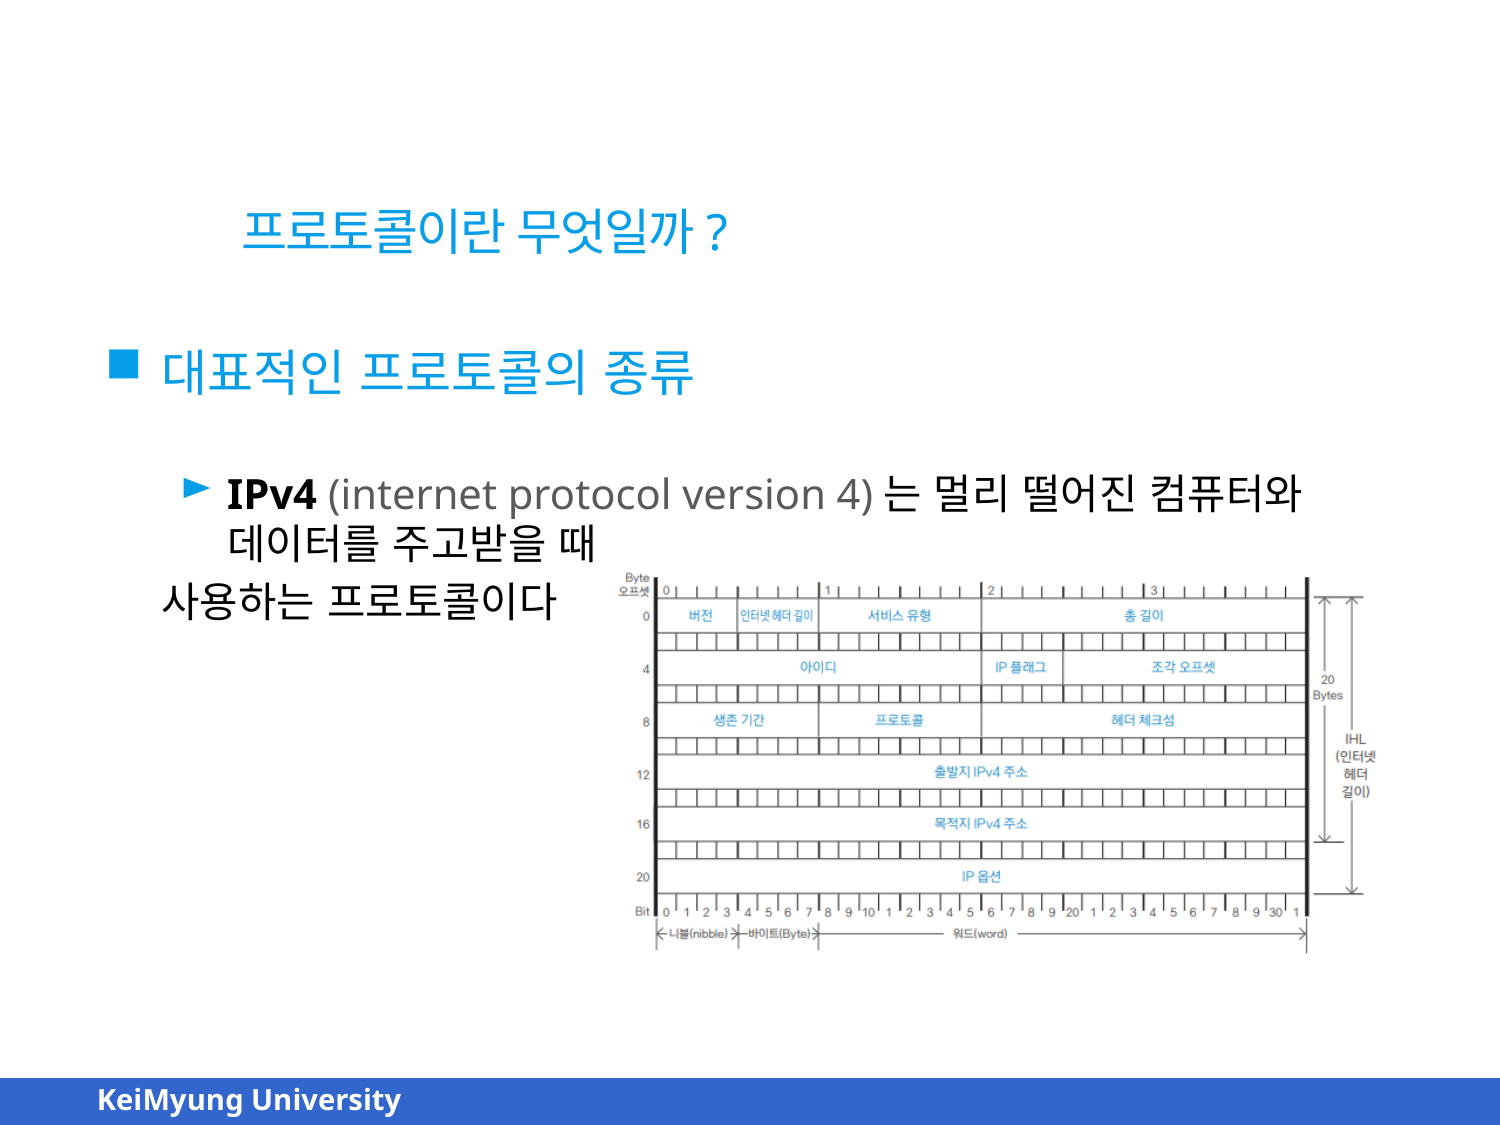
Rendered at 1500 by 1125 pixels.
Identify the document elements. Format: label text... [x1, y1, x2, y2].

list 대표적인 프로토콜의 종류 IPv4 (internet protocol version 4)는 멀리 떨어진 컴퓨터와 데이터를 주고받을 때 사용하는 프로토콜이다 [89, 333, 1411, 927]
picture [611, 561, 1381, 958]
text_box 01-4 프로토콜이란 무엇일까? [78, 199, 1294, 268]
